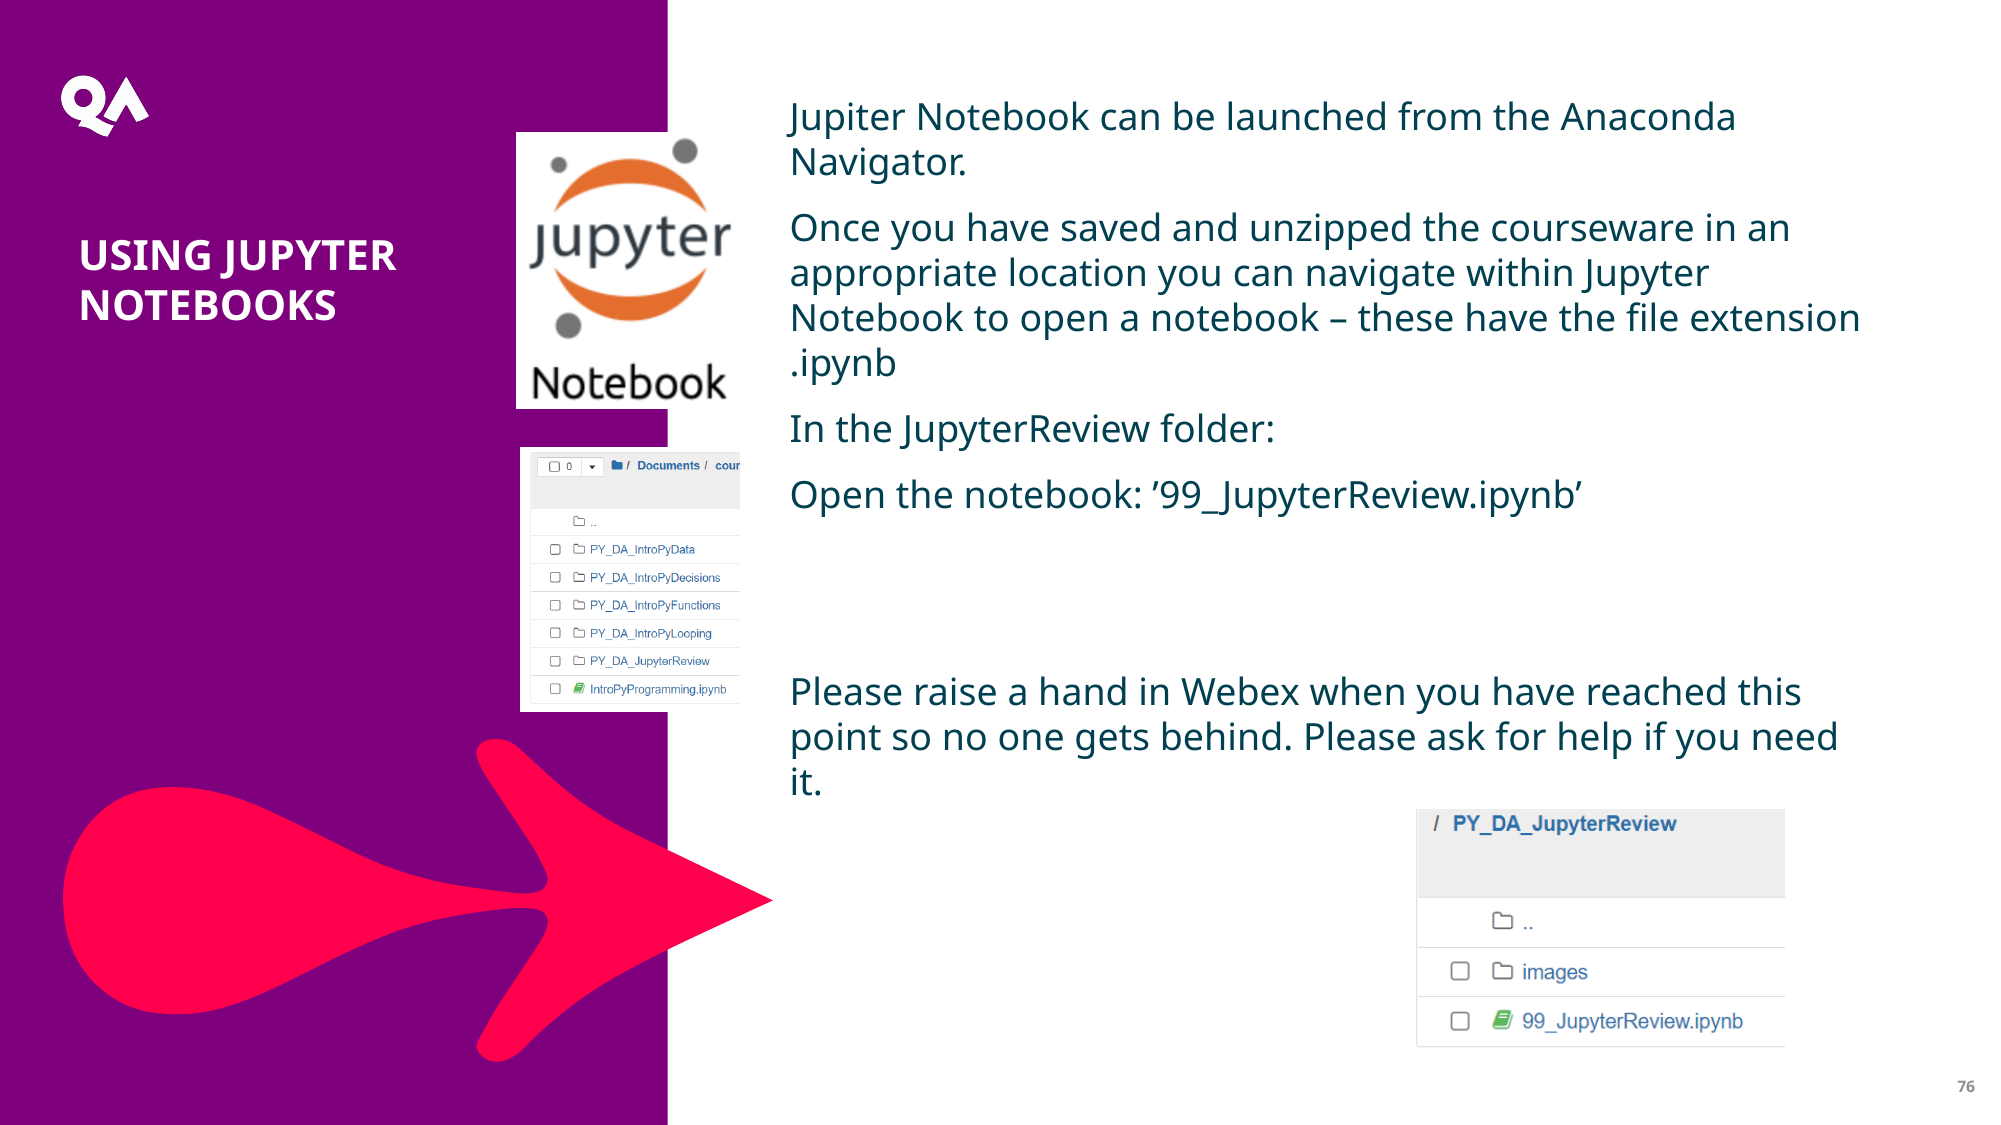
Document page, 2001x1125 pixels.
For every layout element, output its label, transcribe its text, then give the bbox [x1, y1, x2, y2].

picture [44, 61, 166, 148]
slide_number 76 [1846, 1068, 1976, 1098]
picture [1411, 809, 1785, 1064]
picture [516, 132, 740, 409]
list Using Jupyter Notebooks [63, 221, 628, 673]
list Jupiter Notebook can be launched from the Anaconda Navigator. Once you have saved and unzipped the courseware in an appropriate location you can navigate within Jupyter Notebook to open a notebook – these have the file extension .ipynb In the JupyterReview folder: Open the notebook: ’99_JupyterReview.ipynb’ Please raise a hand in Webex when you have reached this point so no one gets behind. Please ask for help if you need it. [774, 85, 1886, 926]
picture [520, 447, 740, 712]
